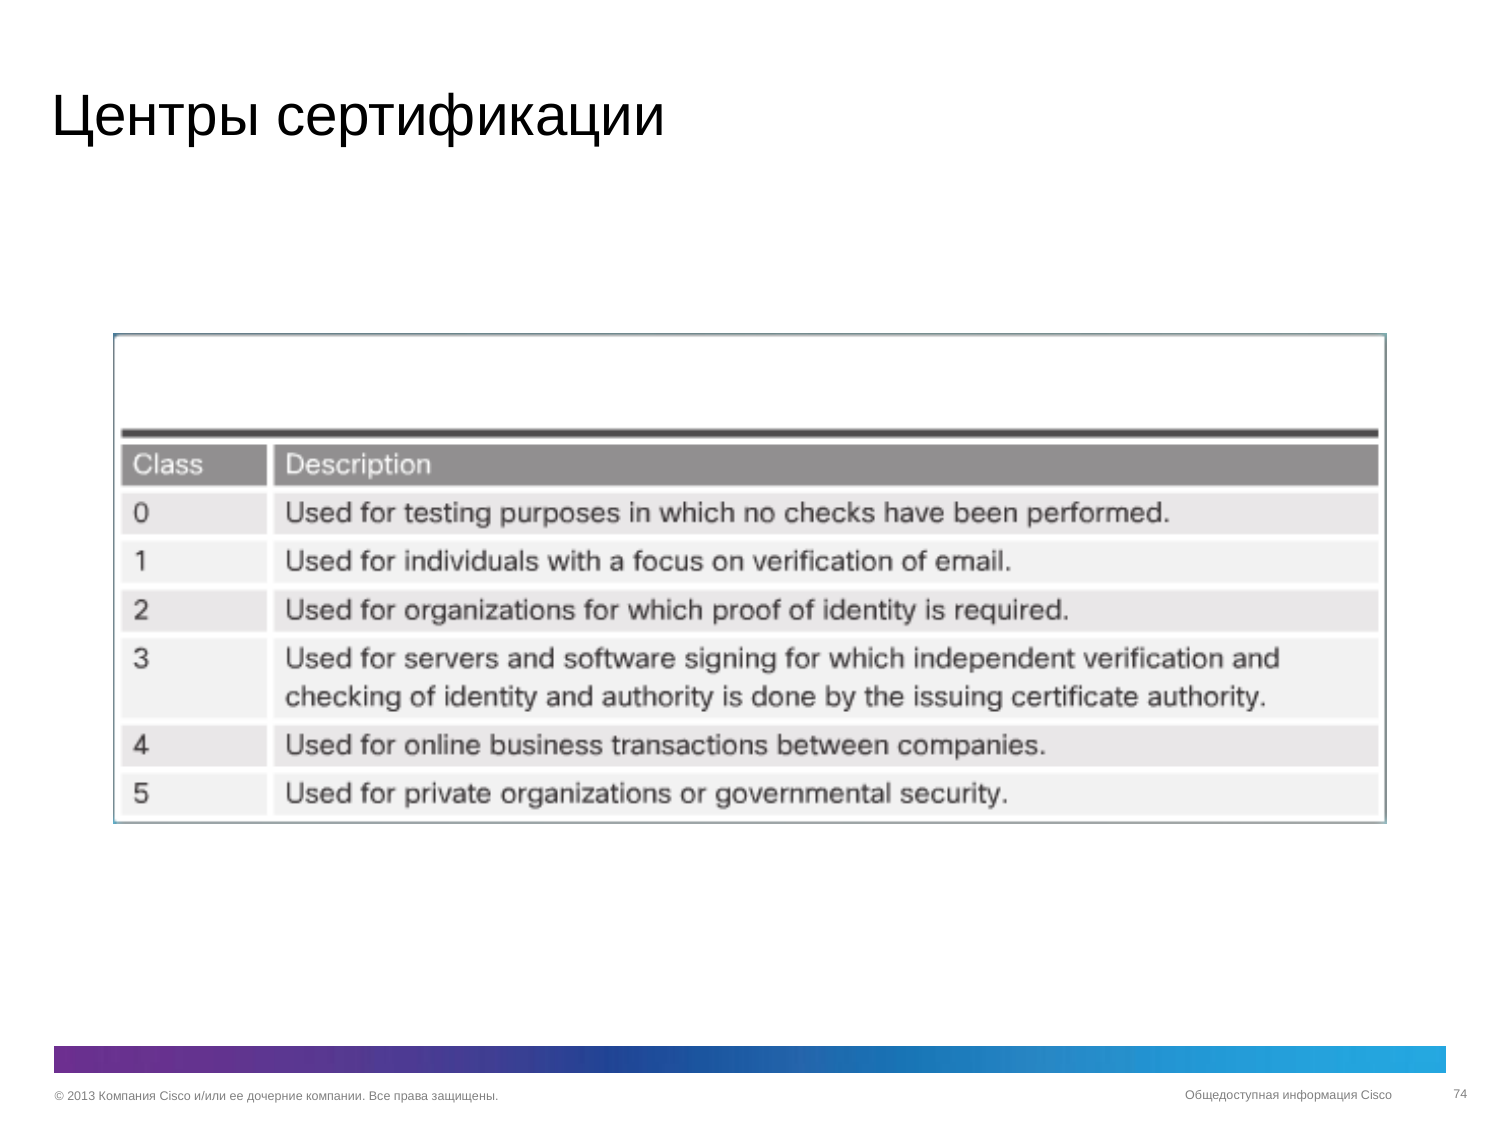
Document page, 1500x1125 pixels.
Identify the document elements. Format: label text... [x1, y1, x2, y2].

picture [113, 333, 1387, 824]
title Центры сертификации [37, 17, 1489, 155]
picture [54, 1046, 1446, 1073]
